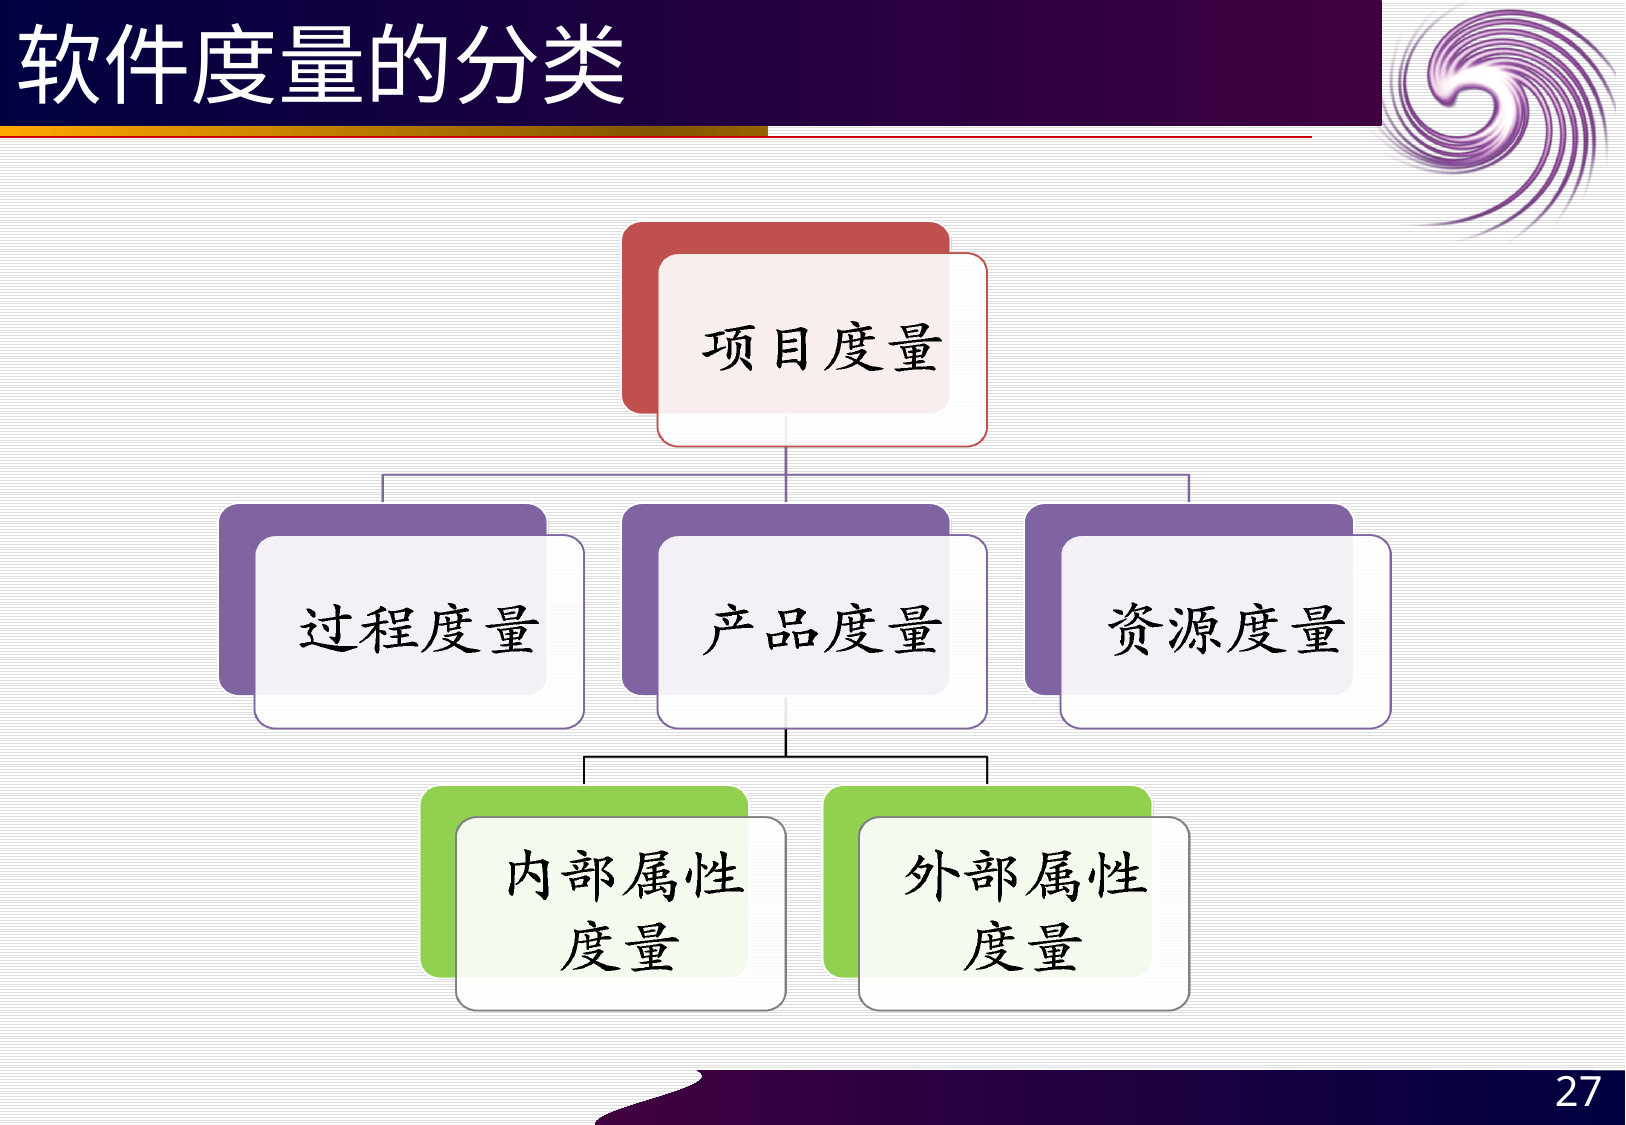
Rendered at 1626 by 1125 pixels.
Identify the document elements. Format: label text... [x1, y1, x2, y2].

title 软件度量的分类 [0, 0, 1382, 126]
slide_number 27 [1474, 1069, 1619, 1125]
picture [182, 0, 1616, 1012]
